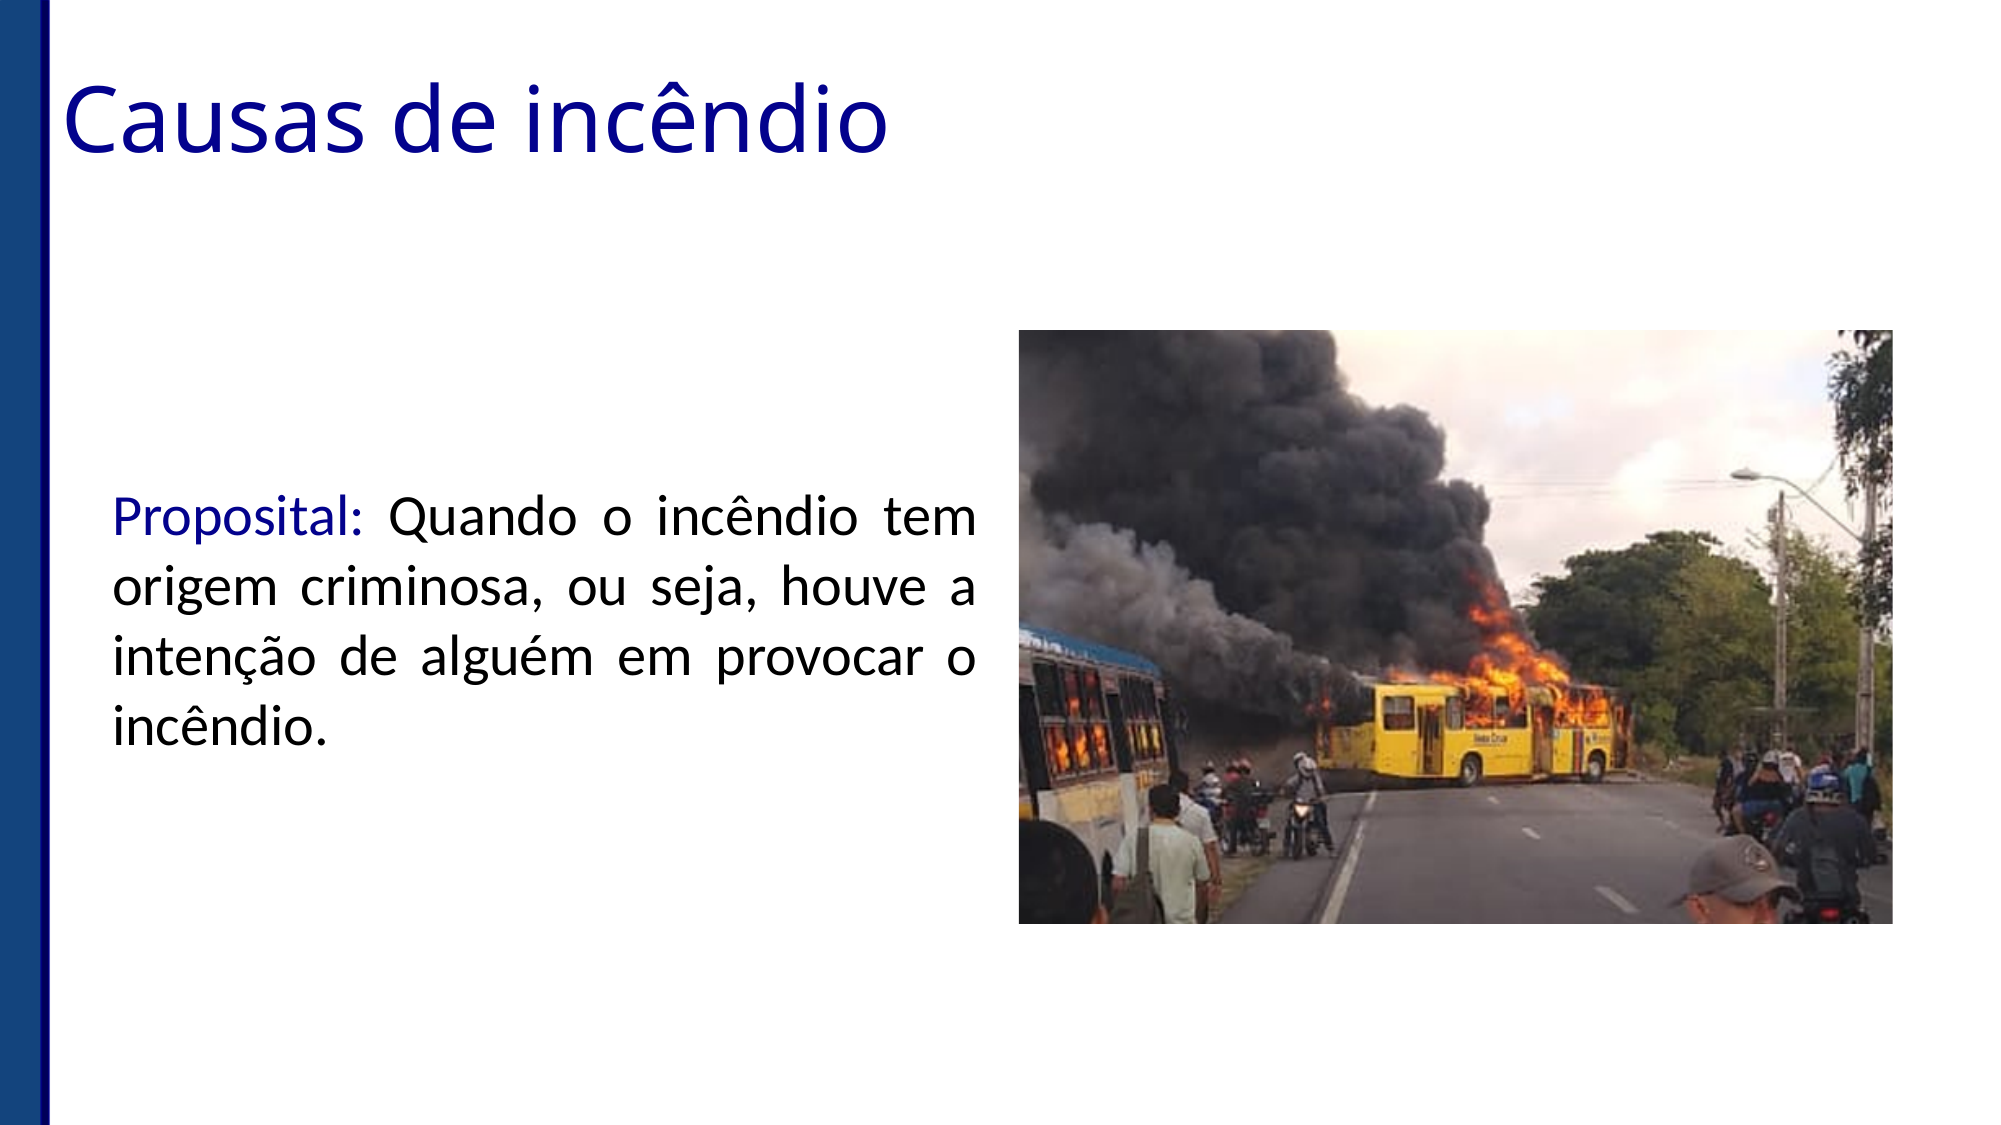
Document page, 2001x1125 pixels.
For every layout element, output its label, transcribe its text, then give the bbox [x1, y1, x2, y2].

picture [0, 0, 2001, 1125]
text_box Proposital: Quando o incêndio tem origem criminosa, ou seja, houve a intenção de alguém em provocar o incêndio. [97, 469, 993, 765]
text_box Causas de incêndio [46, 53, 907, 249]
